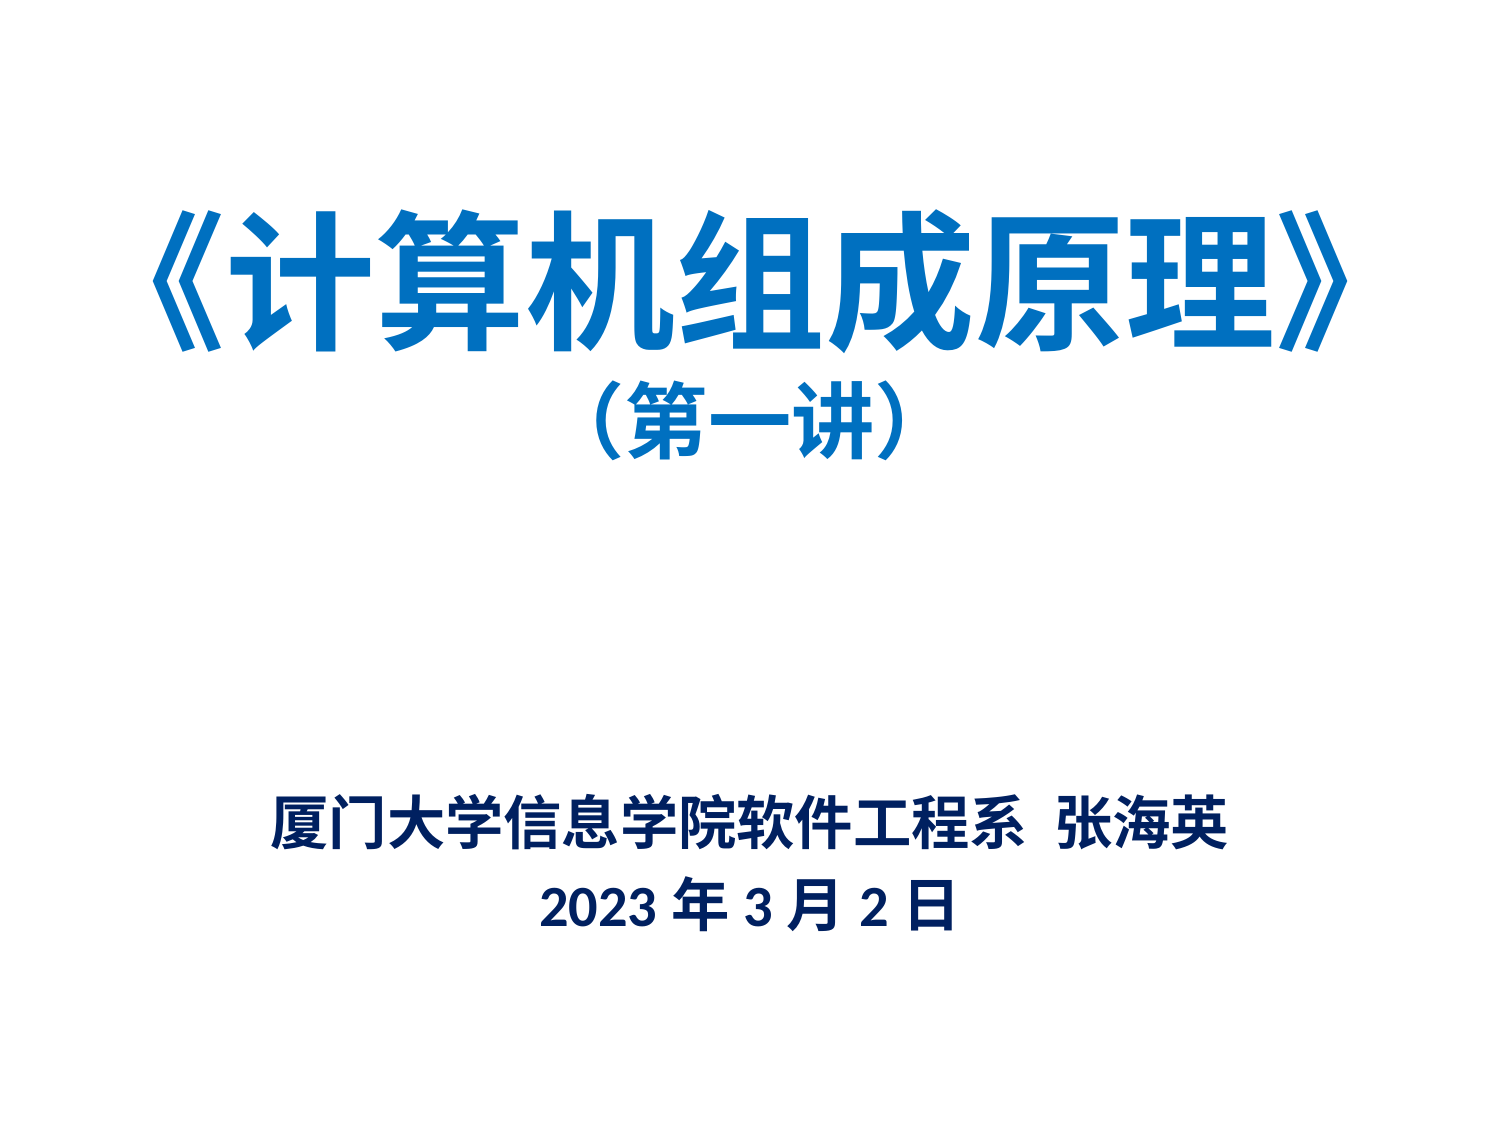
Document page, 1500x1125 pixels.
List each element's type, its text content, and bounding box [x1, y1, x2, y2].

subtitle 厦门大学信息学院软件工程系 张海英 2023年3月2日 [0, 778, 1500, 1067]
title 《计算机组成原理》 （第一讲） [0, 208, 1500, 450]
